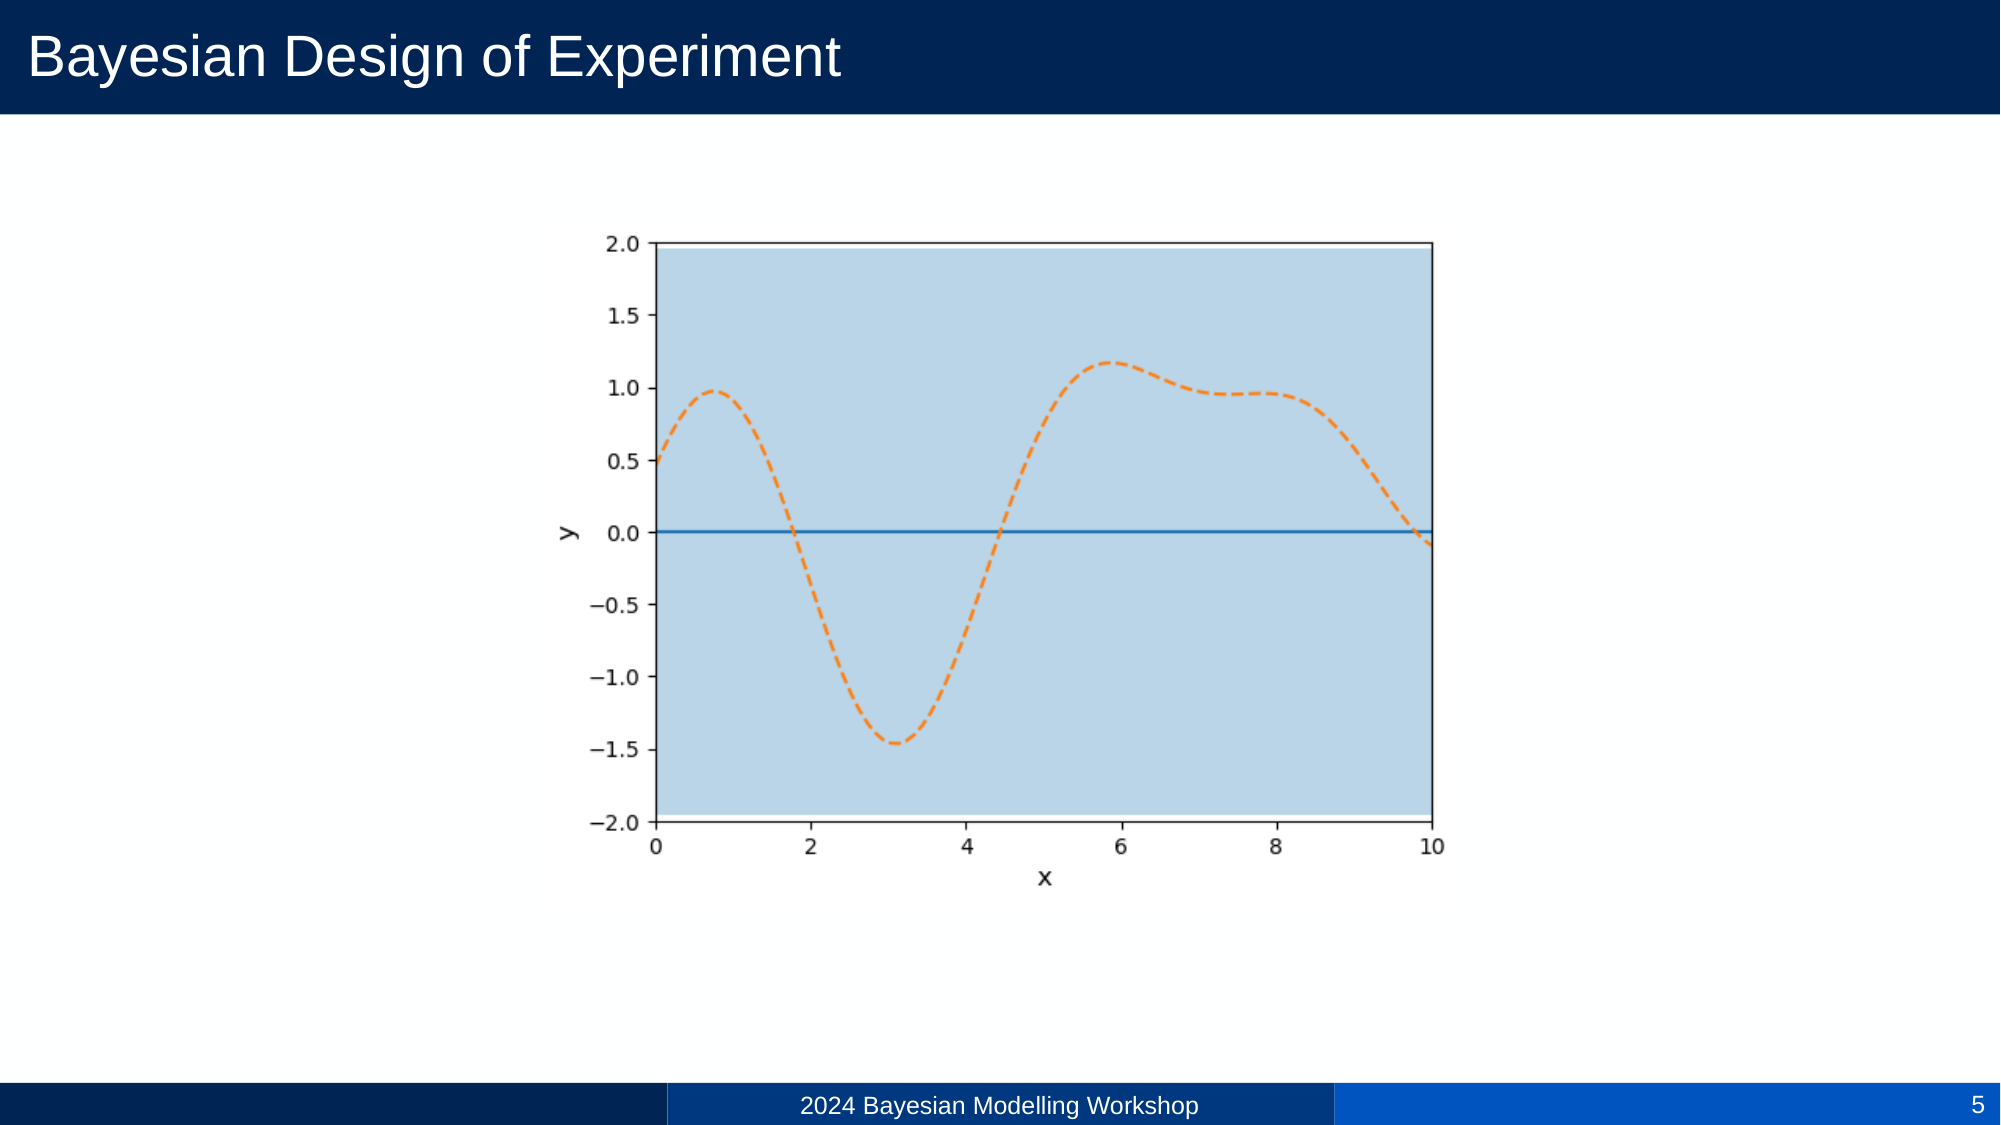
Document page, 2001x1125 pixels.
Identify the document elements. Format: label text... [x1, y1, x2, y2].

title Bayesian Design of Experiment [12, 6, 1984, 108]
picture [540, 219, 1460, 906]
